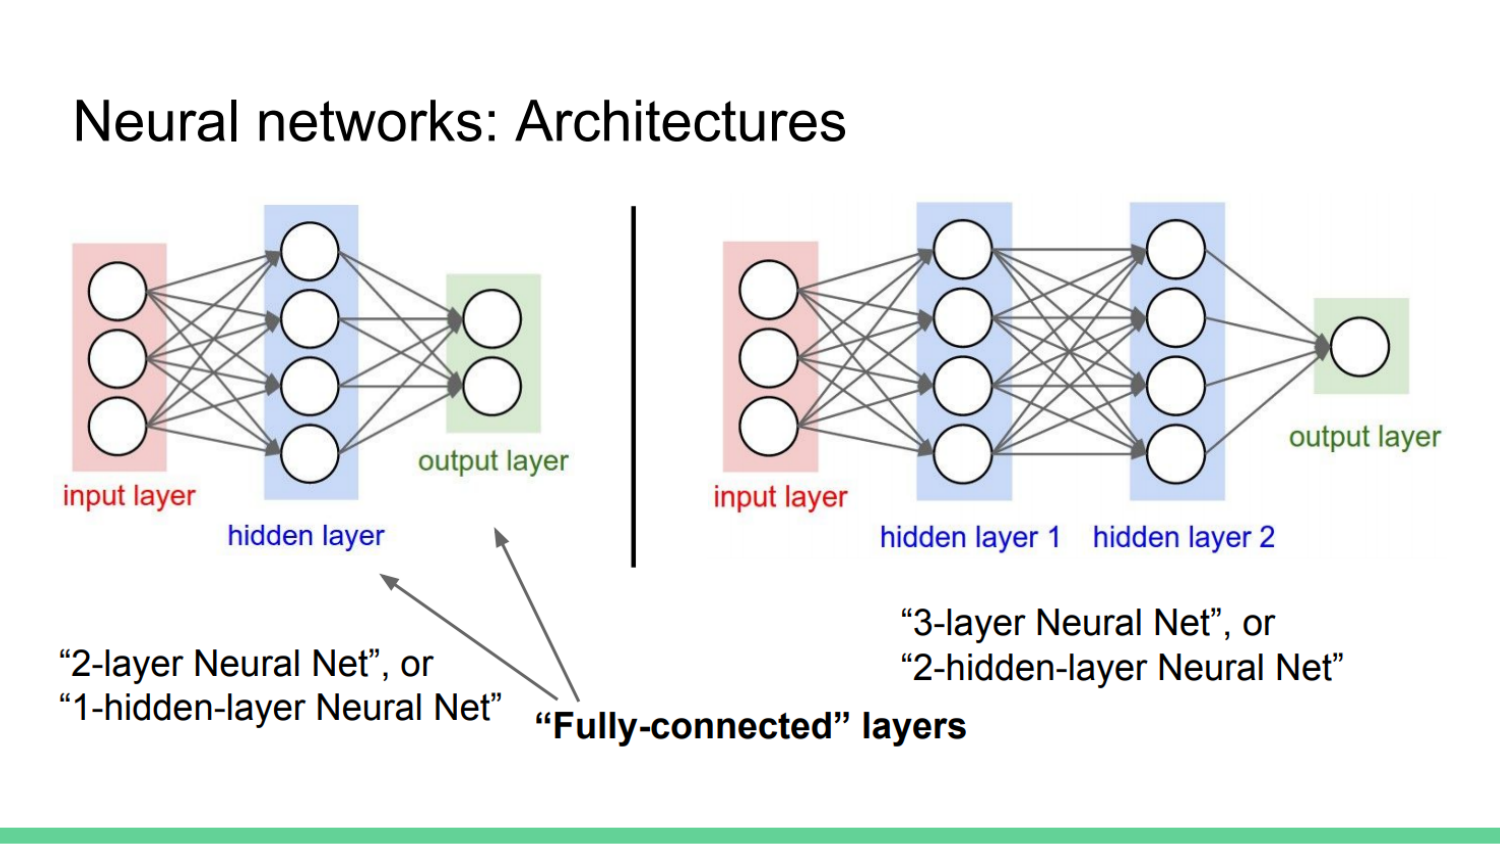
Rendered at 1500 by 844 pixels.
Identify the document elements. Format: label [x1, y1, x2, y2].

picture [24, 71, 1462, 770]
